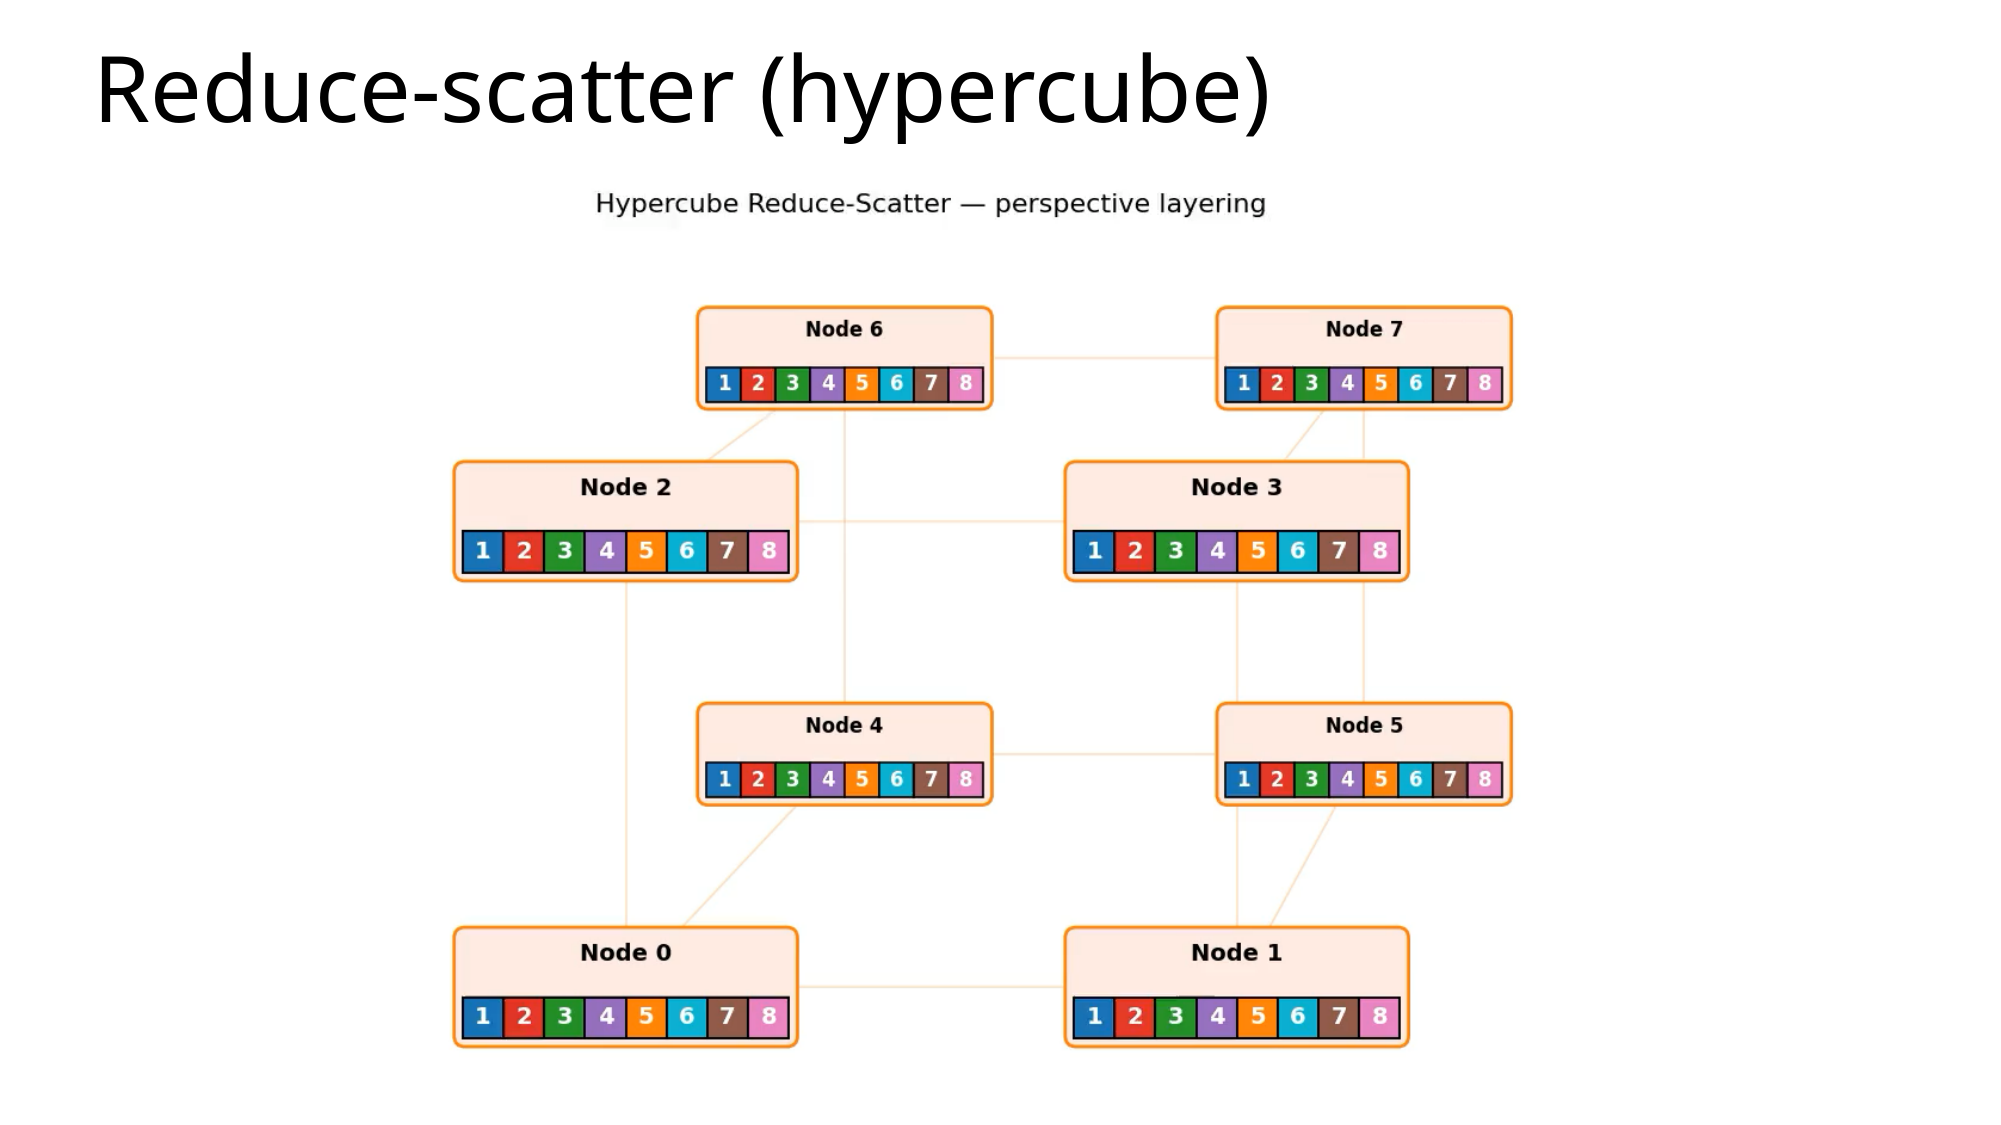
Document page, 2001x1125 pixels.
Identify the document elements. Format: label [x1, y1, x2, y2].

list [0, 0, 2000, 1125]
